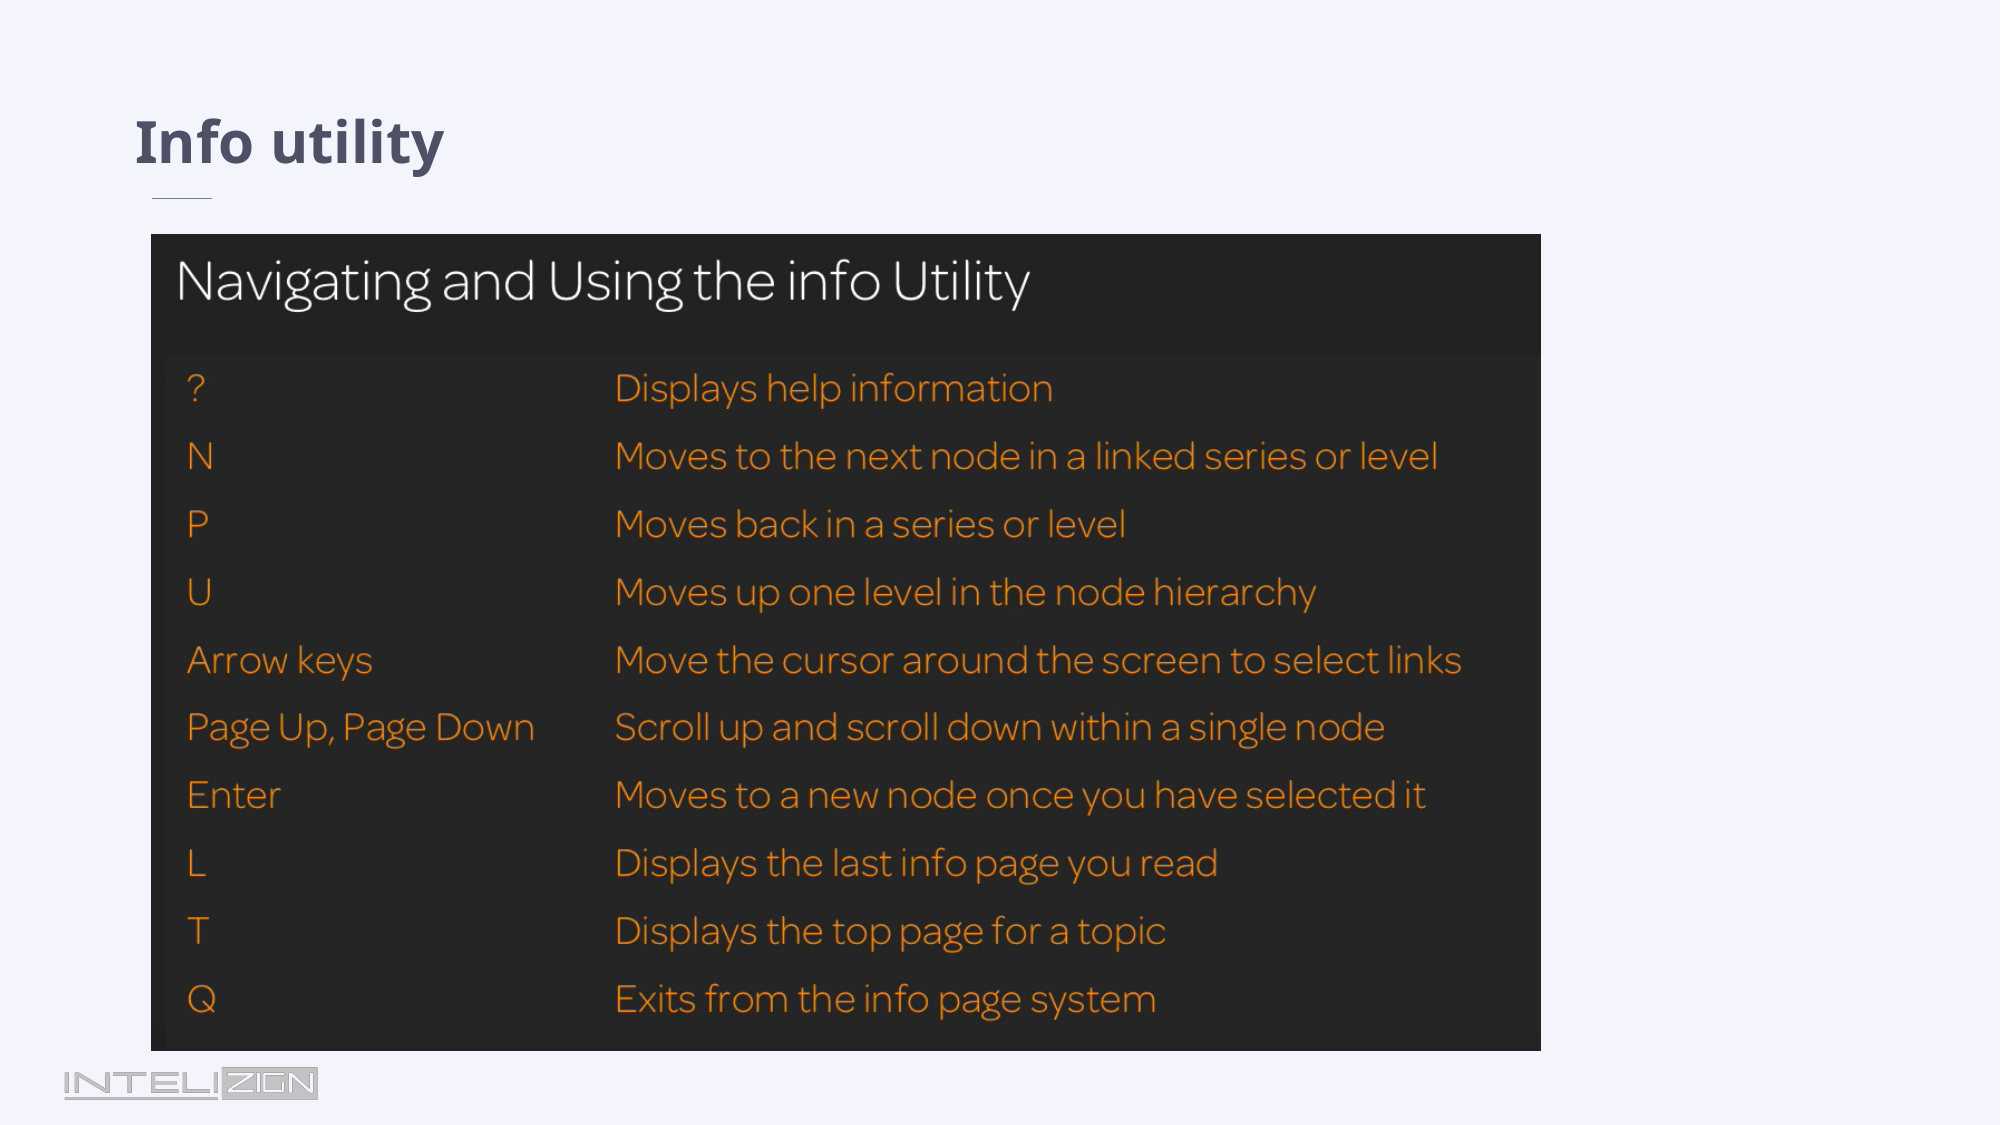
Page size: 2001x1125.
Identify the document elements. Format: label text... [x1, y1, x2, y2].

picture [151, 234, 1541, 1051]
text_box Info utility [120, 98, 460, 183]
